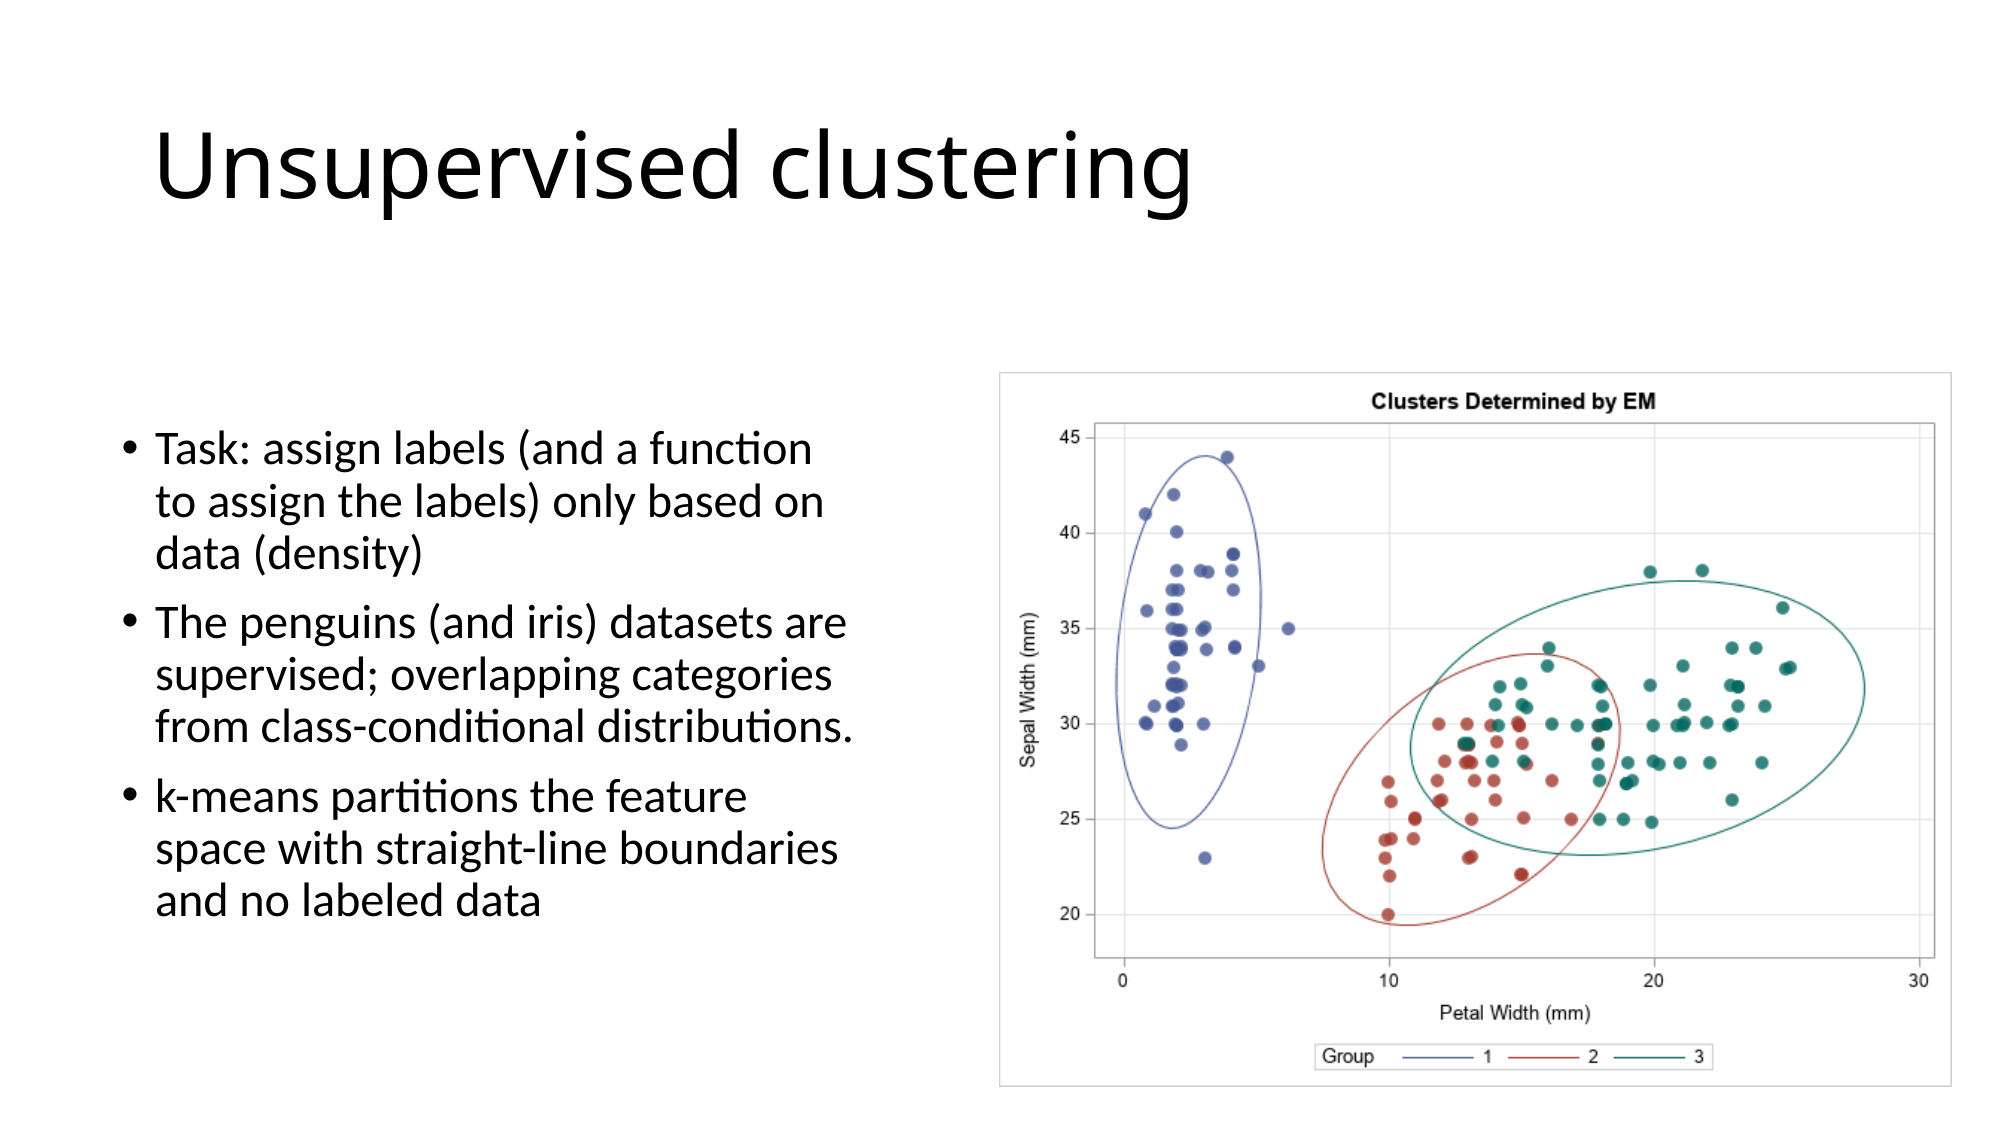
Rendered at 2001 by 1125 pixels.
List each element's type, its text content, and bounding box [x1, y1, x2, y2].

title Unsupervised clustering [137, 59, 1863, 278]
text_box Task: assign labels (and a function to assign the labels) only based on data (density) The penguins (and iris) datasets are supervised; overlapping categories from class-conditional distributions. k-means partitions the feature space with straight-line boundaries and no labeled data [106, 415, 877, 980]
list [999, 372, 1952, 1087]
